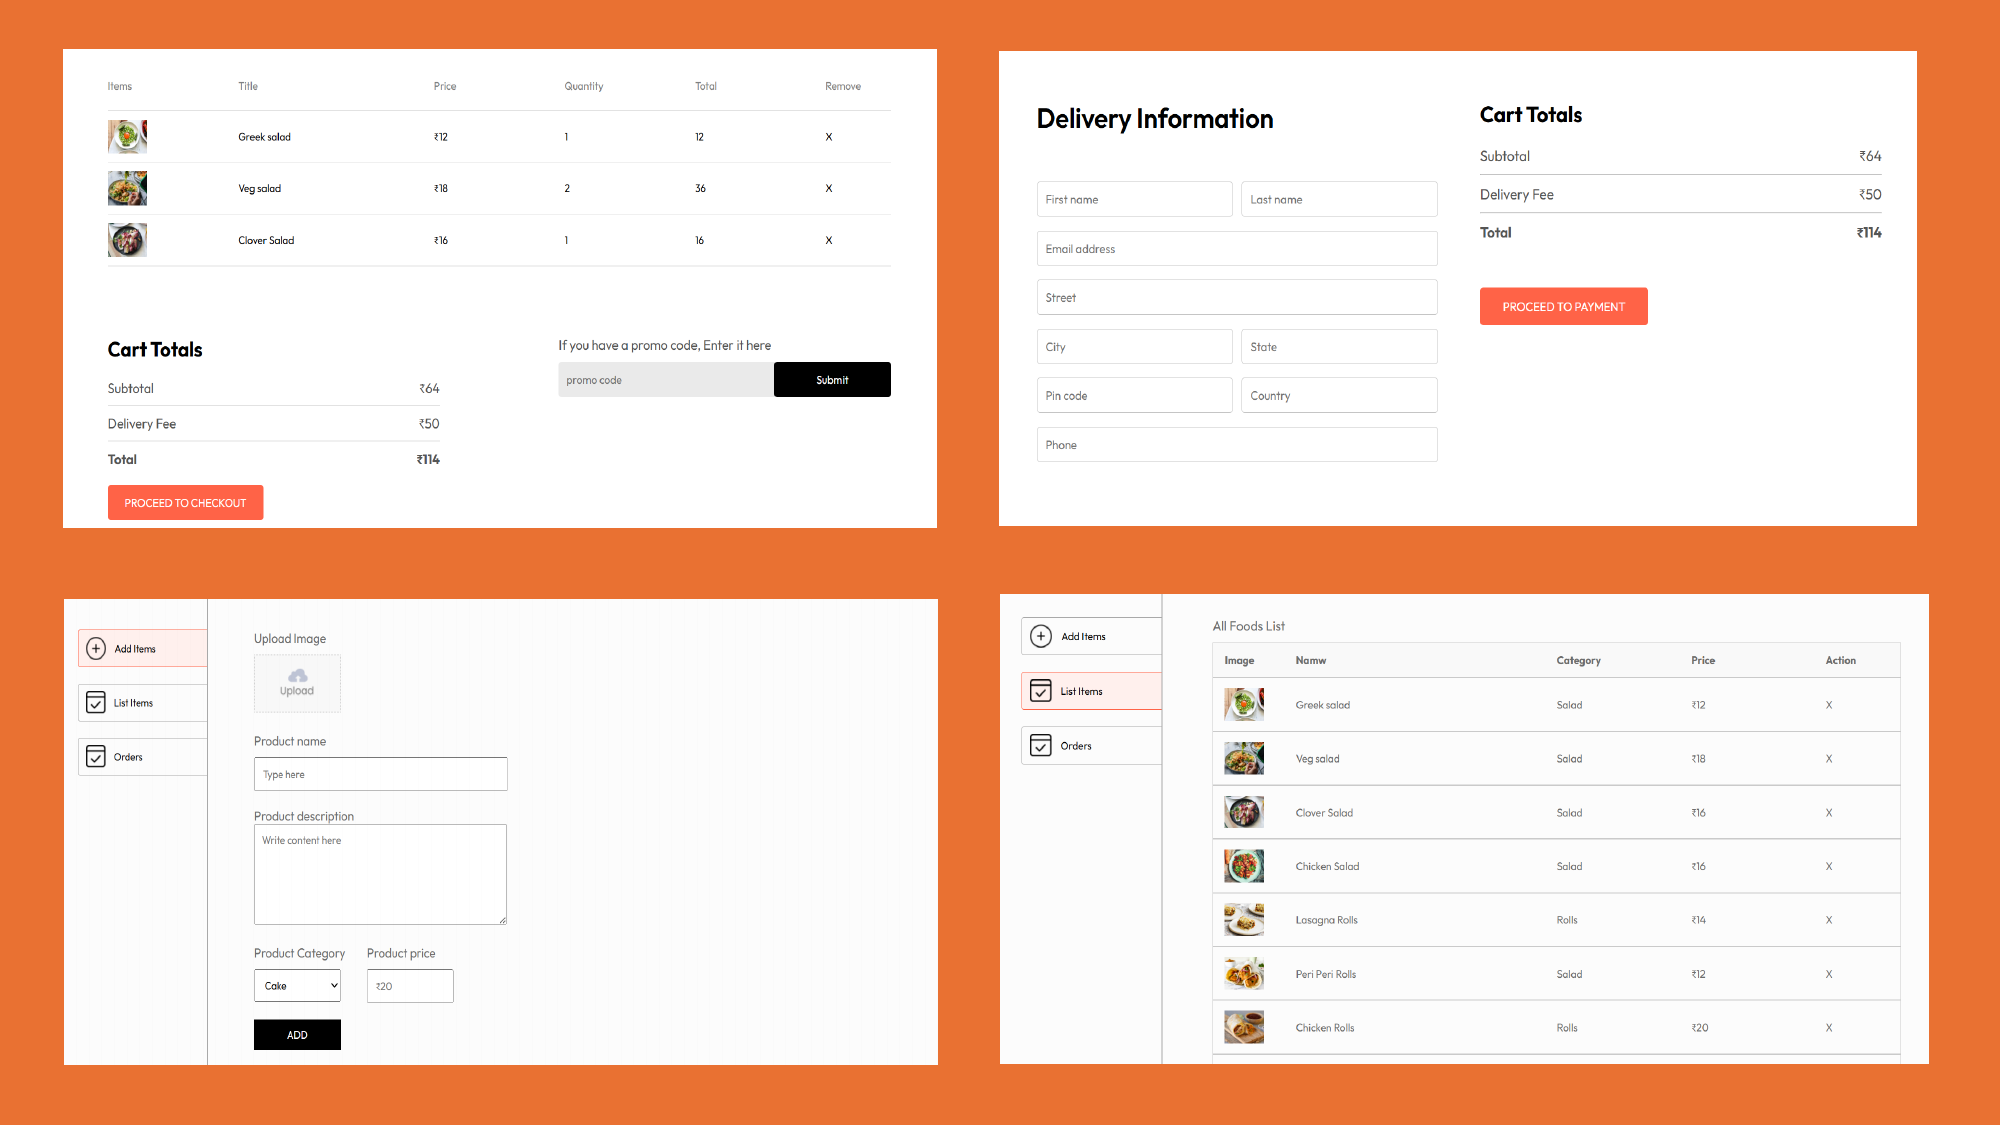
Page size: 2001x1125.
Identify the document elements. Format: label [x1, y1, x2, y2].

picture [998, 50, 1918, 527]
picture [999, 594, 1929, 1065]
list [63, 49, 937, 529]
picture [64, 599, 938, 1065]
